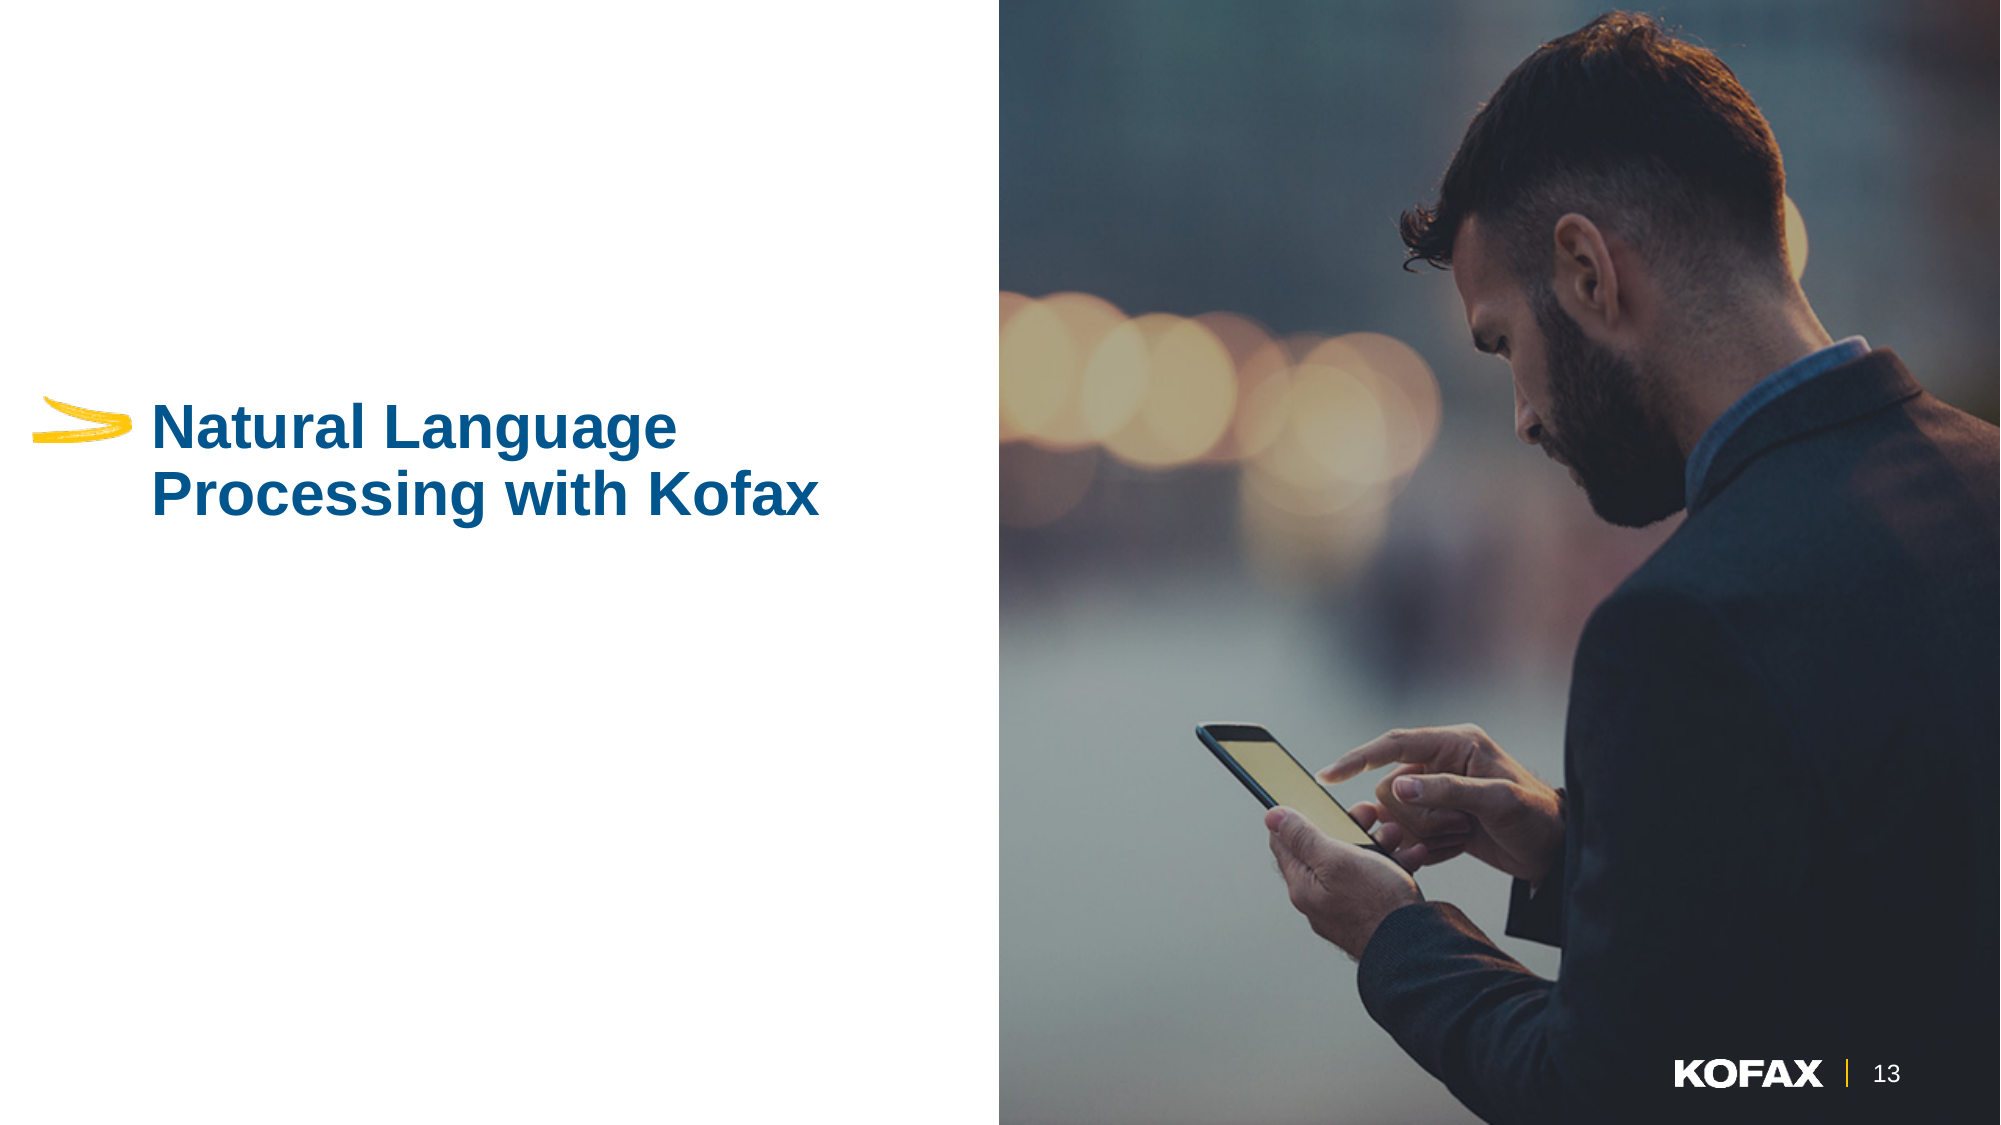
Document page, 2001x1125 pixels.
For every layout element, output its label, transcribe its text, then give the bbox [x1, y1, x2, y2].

slide_number 13 [1857, 1042, 1959, 1103]
picture [32, 396, 132, 443]
title Natural Language Processing with Kofax [136, 386, 983, 564]
picture [999, 0, 2000, 1125]
